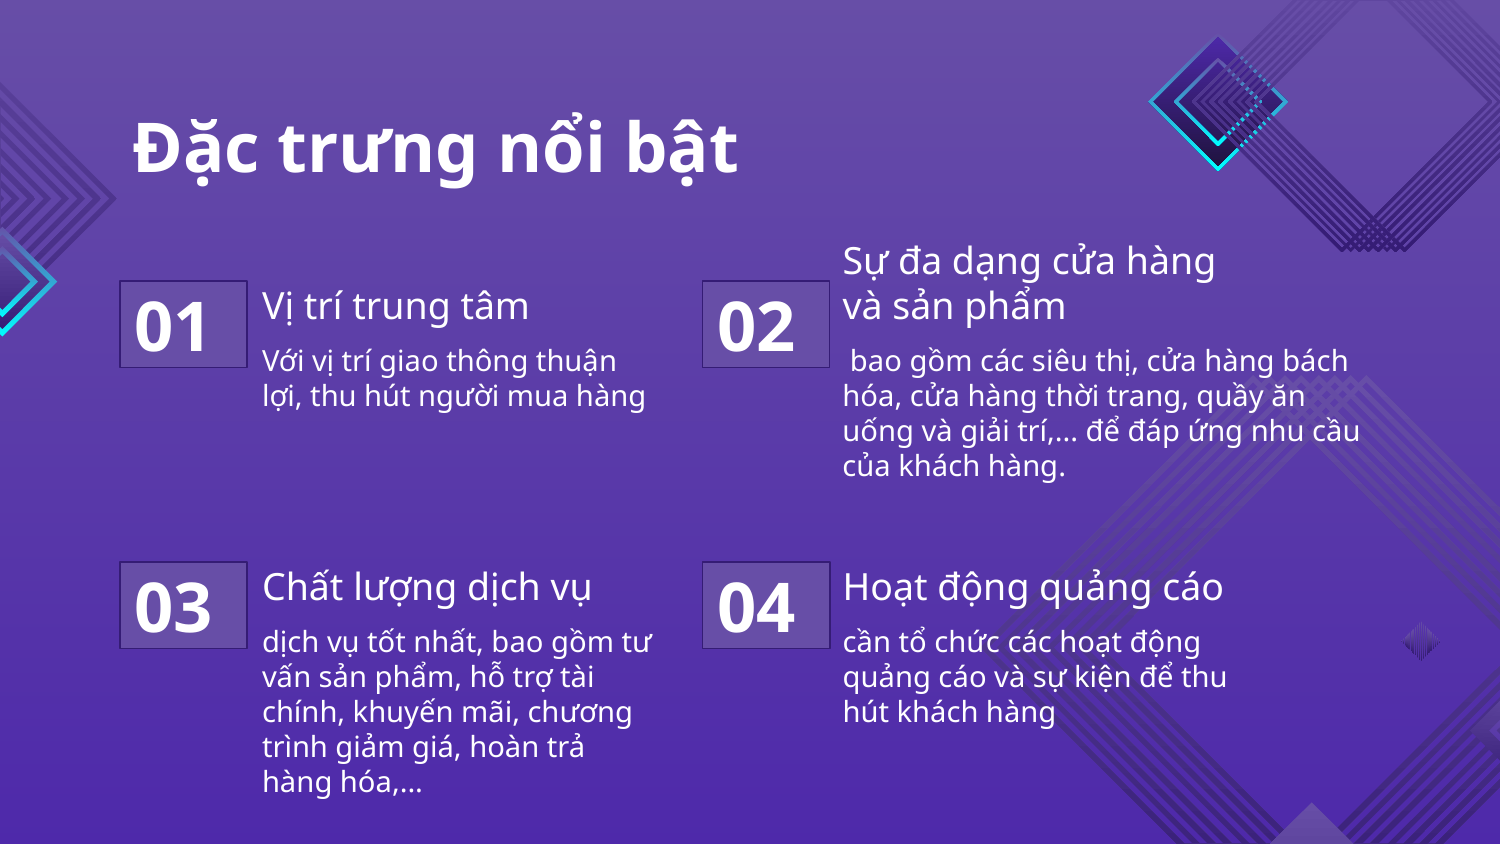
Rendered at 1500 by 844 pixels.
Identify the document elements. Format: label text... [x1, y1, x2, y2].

subtitle cần tổ chức các hoạt động quảng cáo và sự kiện để thu hút khách hàng [827, 608, 1250, 689]
title 03 [119, 561, 248, 649]
title Sự đa dạng cửa hàng và sản phẩm [827, 255, 1250, 327]
subtitle Với vị trí giao thông thuận lợi, thu hút người mua hàng [247, 327, 670, 408]
title Chất lượng dịch vụ [247, 536, 670, 608]
title 04 [702, 561, 831, 649]
subtitle bao gồm các siêu thị, cửa hàng bách hóa, cửa hàng thời trang, quầy ăn uống và giải trí,... để đáp ứng nhu cầu của khách hàng. [827, 327, 1395, 415]
title Hoạt động quảng cáo [827, 536, 1250, 608]
title 01 [119, 280, 248, 368]
subtitle dịch vụ tốt nhất, bao gồm tư vấn sản phẩm, hỗ trợ tài chính, khuyến mãi, chương trình giảm giá, hoàn trả hàng hóa,... [247, 608, 670, 689]
title 02 [702, 280, 830, 368]
title Vị trí trung tâm [247, 255, 670, 327]
title Đặc trưng nổi bật [116, 88, 1377, 183]
